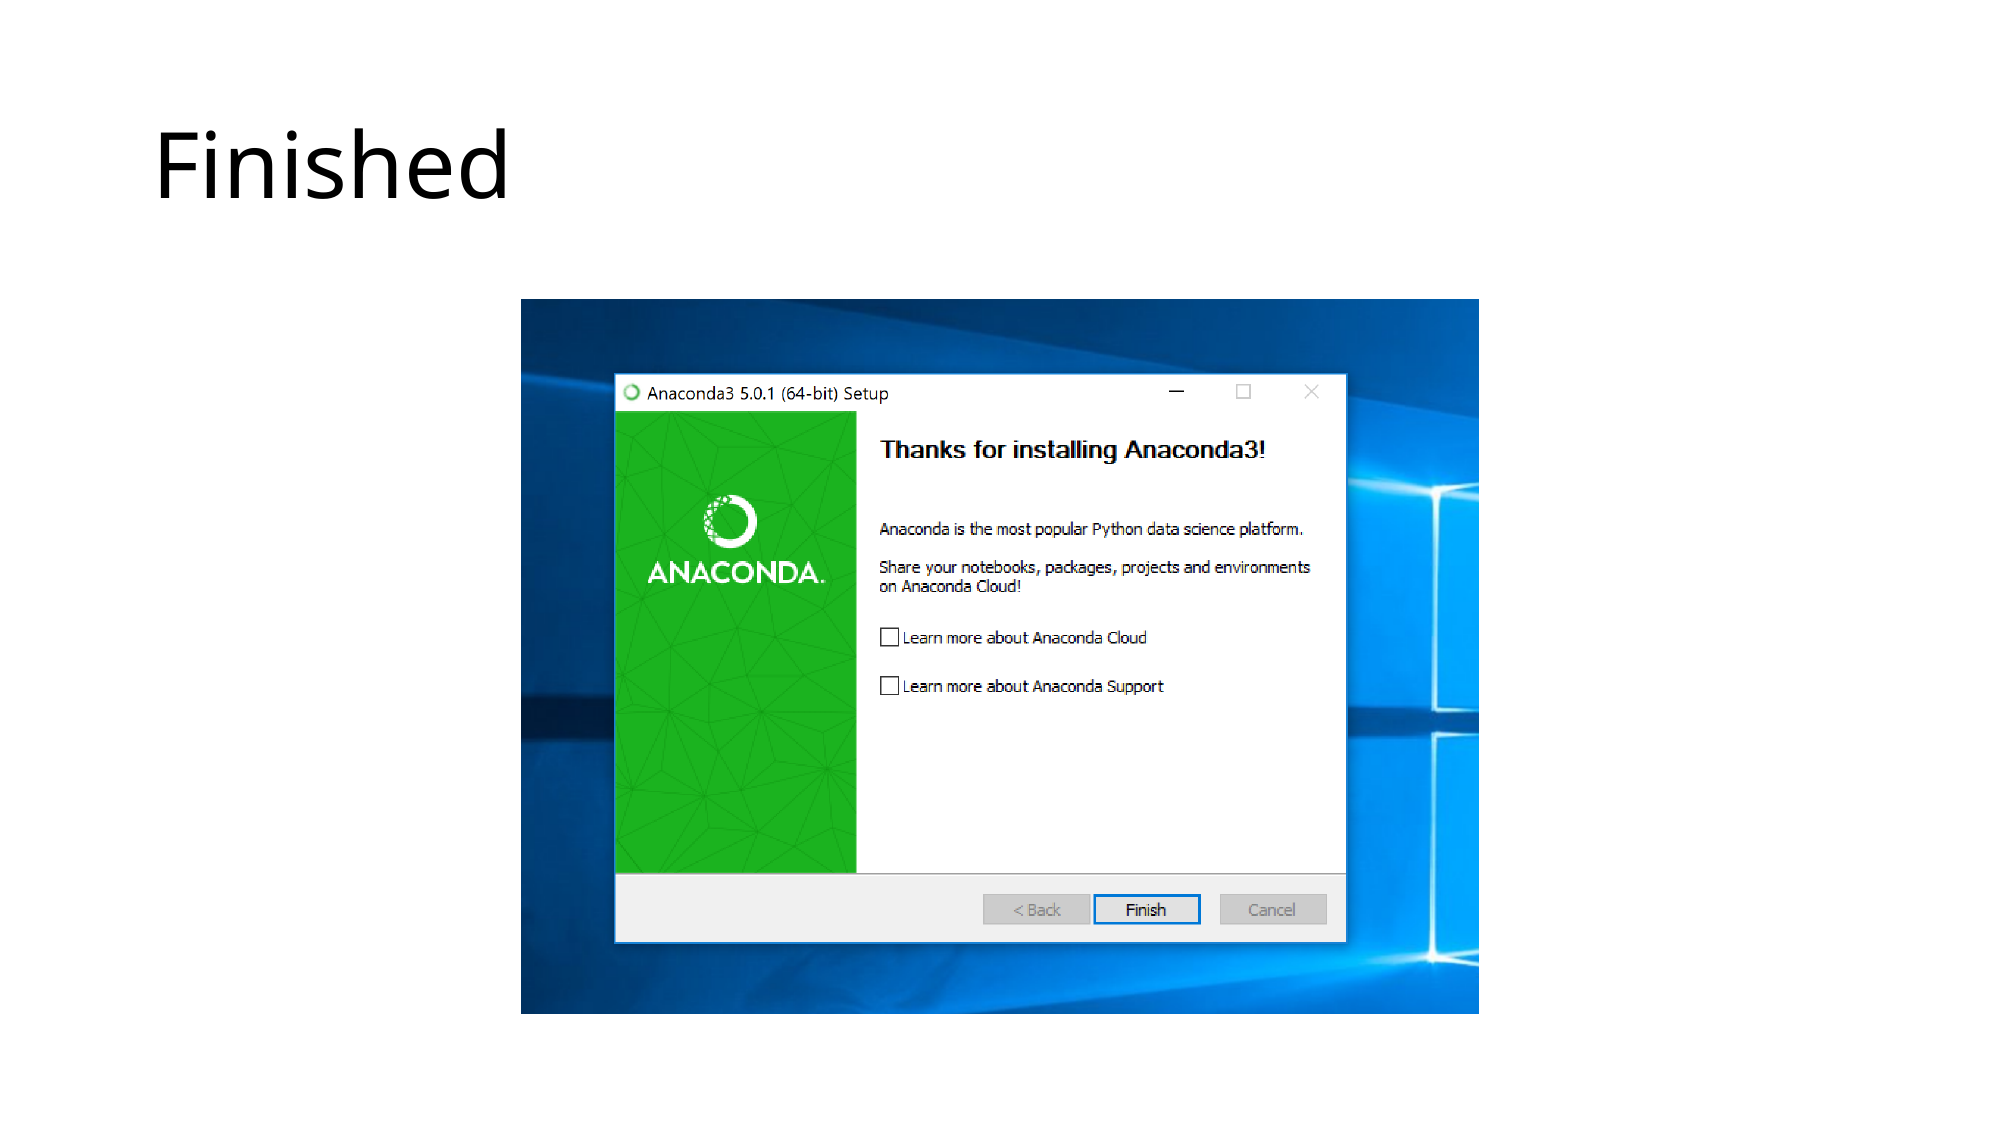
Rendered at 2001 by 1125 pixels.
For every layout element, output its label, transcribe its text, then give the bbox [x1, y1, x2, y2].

title Finished [137, 59, 1863, 278]
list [521, 299, 1479, 1014]
